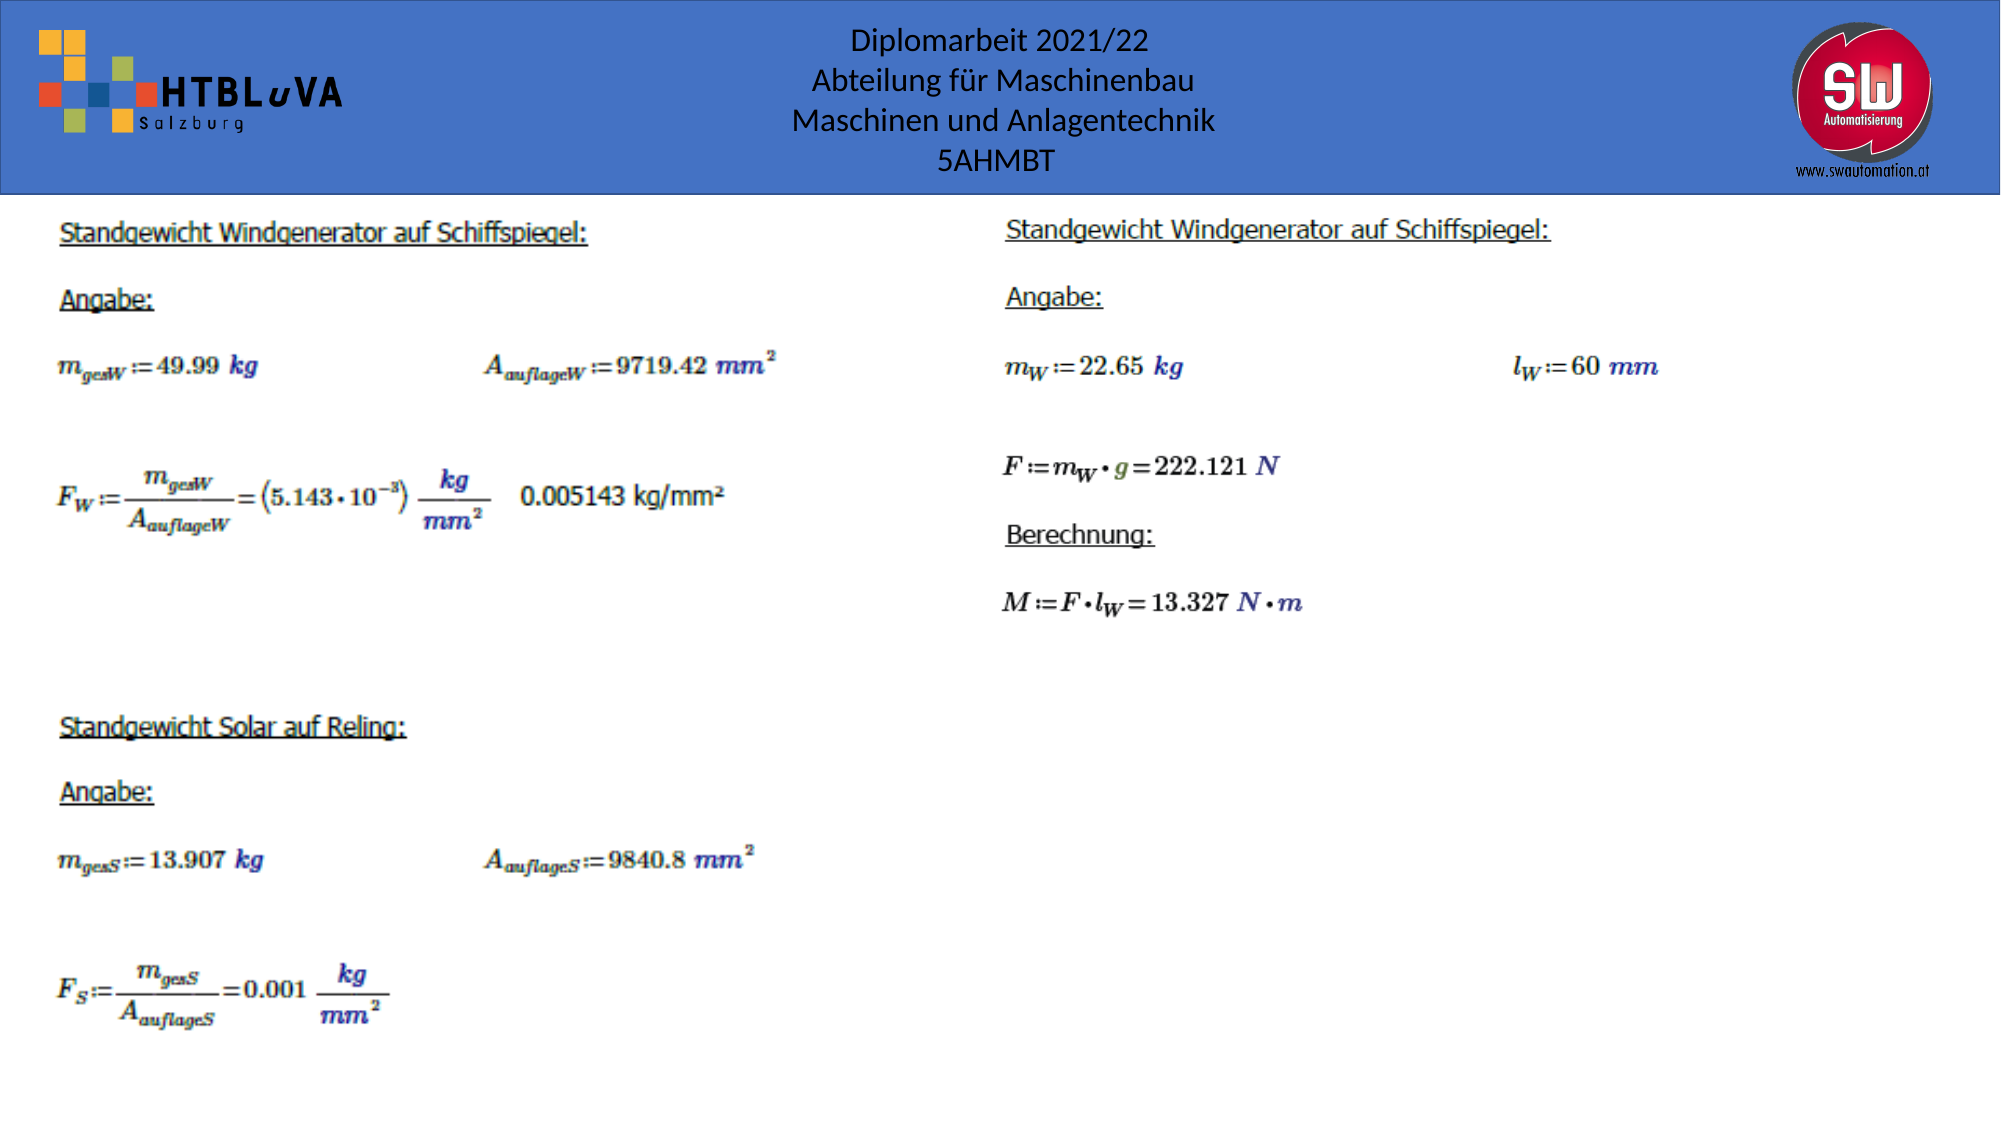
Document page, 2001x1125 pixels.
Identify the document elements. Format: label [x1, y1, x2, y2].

picture [999, 206, 1694, 641]
picture [1792, 22, 1933, 177]
list [45, 206, 796, 1050]
picture [39, 30, 342, 133]
